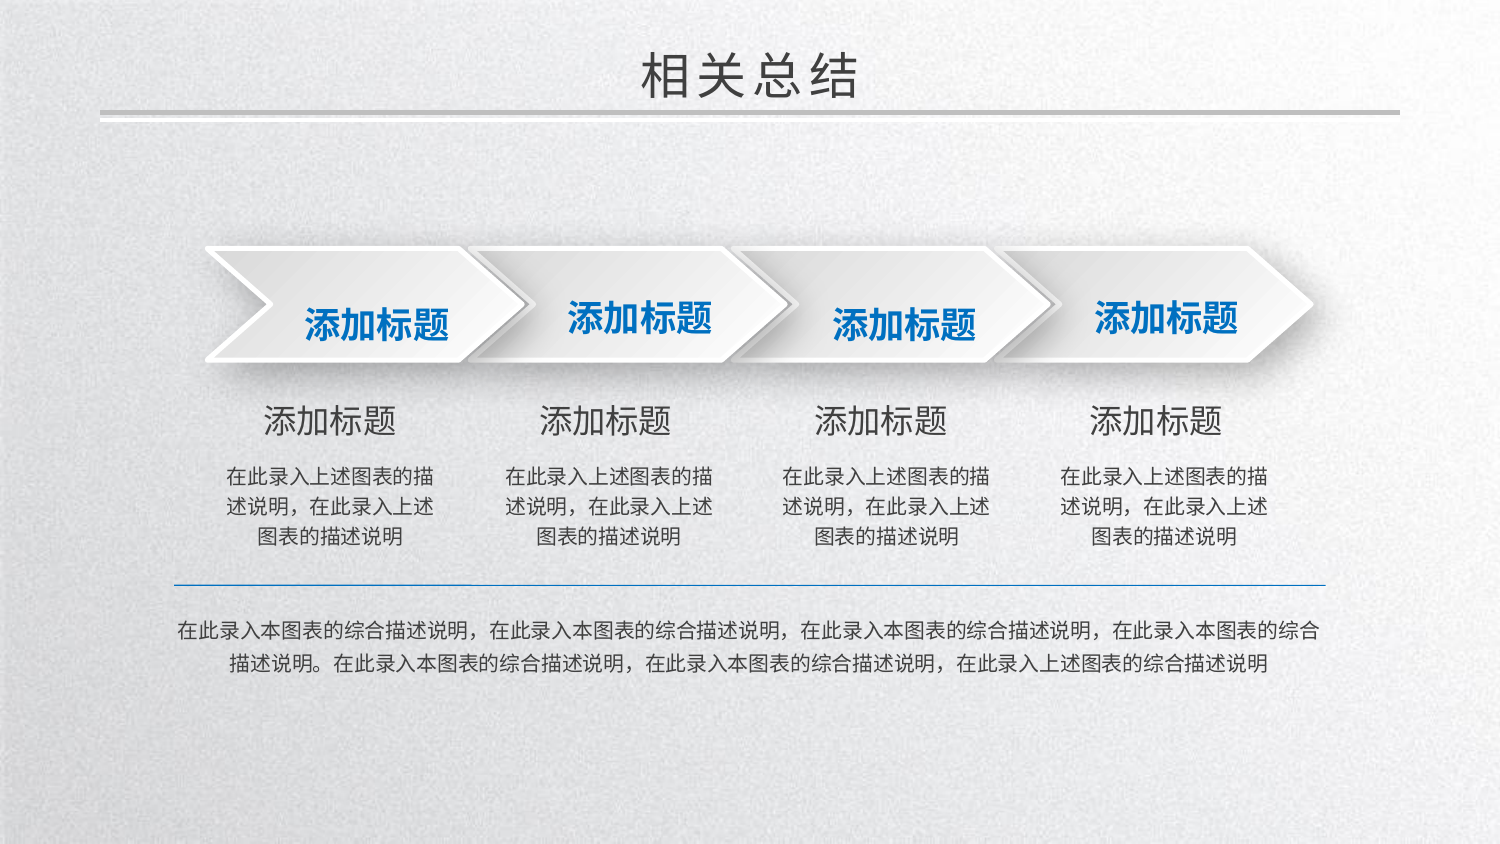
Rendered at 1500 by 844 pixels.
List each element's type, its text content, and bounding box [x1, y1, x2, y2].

text_box 在此录入上述图表的描述说明，在此录入上述图表的描述说明 [770, 453, 1004, 555]
text_box 在此录入上述图表的描述说明，在此录入上述图表的描述说明 [213, 453, 448, 555]
text_box 添加标题 [1078, 394, 1235, 446]
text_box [207, 248, 523, 361]
picture [0, 0, 1500, 844]
text_box 相关总结 [625, 37, 875, 112]
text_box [524, 248, 786, 361]
text_box 添加标题 [252, 394, 408, 446]
text_box 在此录入上述图表的描述说明，在此录入上述图表的描述说明 [493, 453, 725, 555]
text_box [787, 248, 1049, 361]
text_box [1051, 248, 1312, 361]
text_box 在此录入上述图表的描述说明，在此录入上述图表的描述说明 [1049, 453, 1280, 555]
text_box 添加标题 [527, 394, 684, 446]
text_box 添加标题 [802, 394, 959, 446]
text_box 在此录入本图表的综合描述说明，在此录入本图表的综合描述说明，在此录入本图表的综合描述说明，在此录入本图表的综合描述说明。在此录入本图表的综合描述说明，在此录入本图表的综合描述说明，在此录入上述图表的综合描述说明 [156, 604, 1341, 681]
